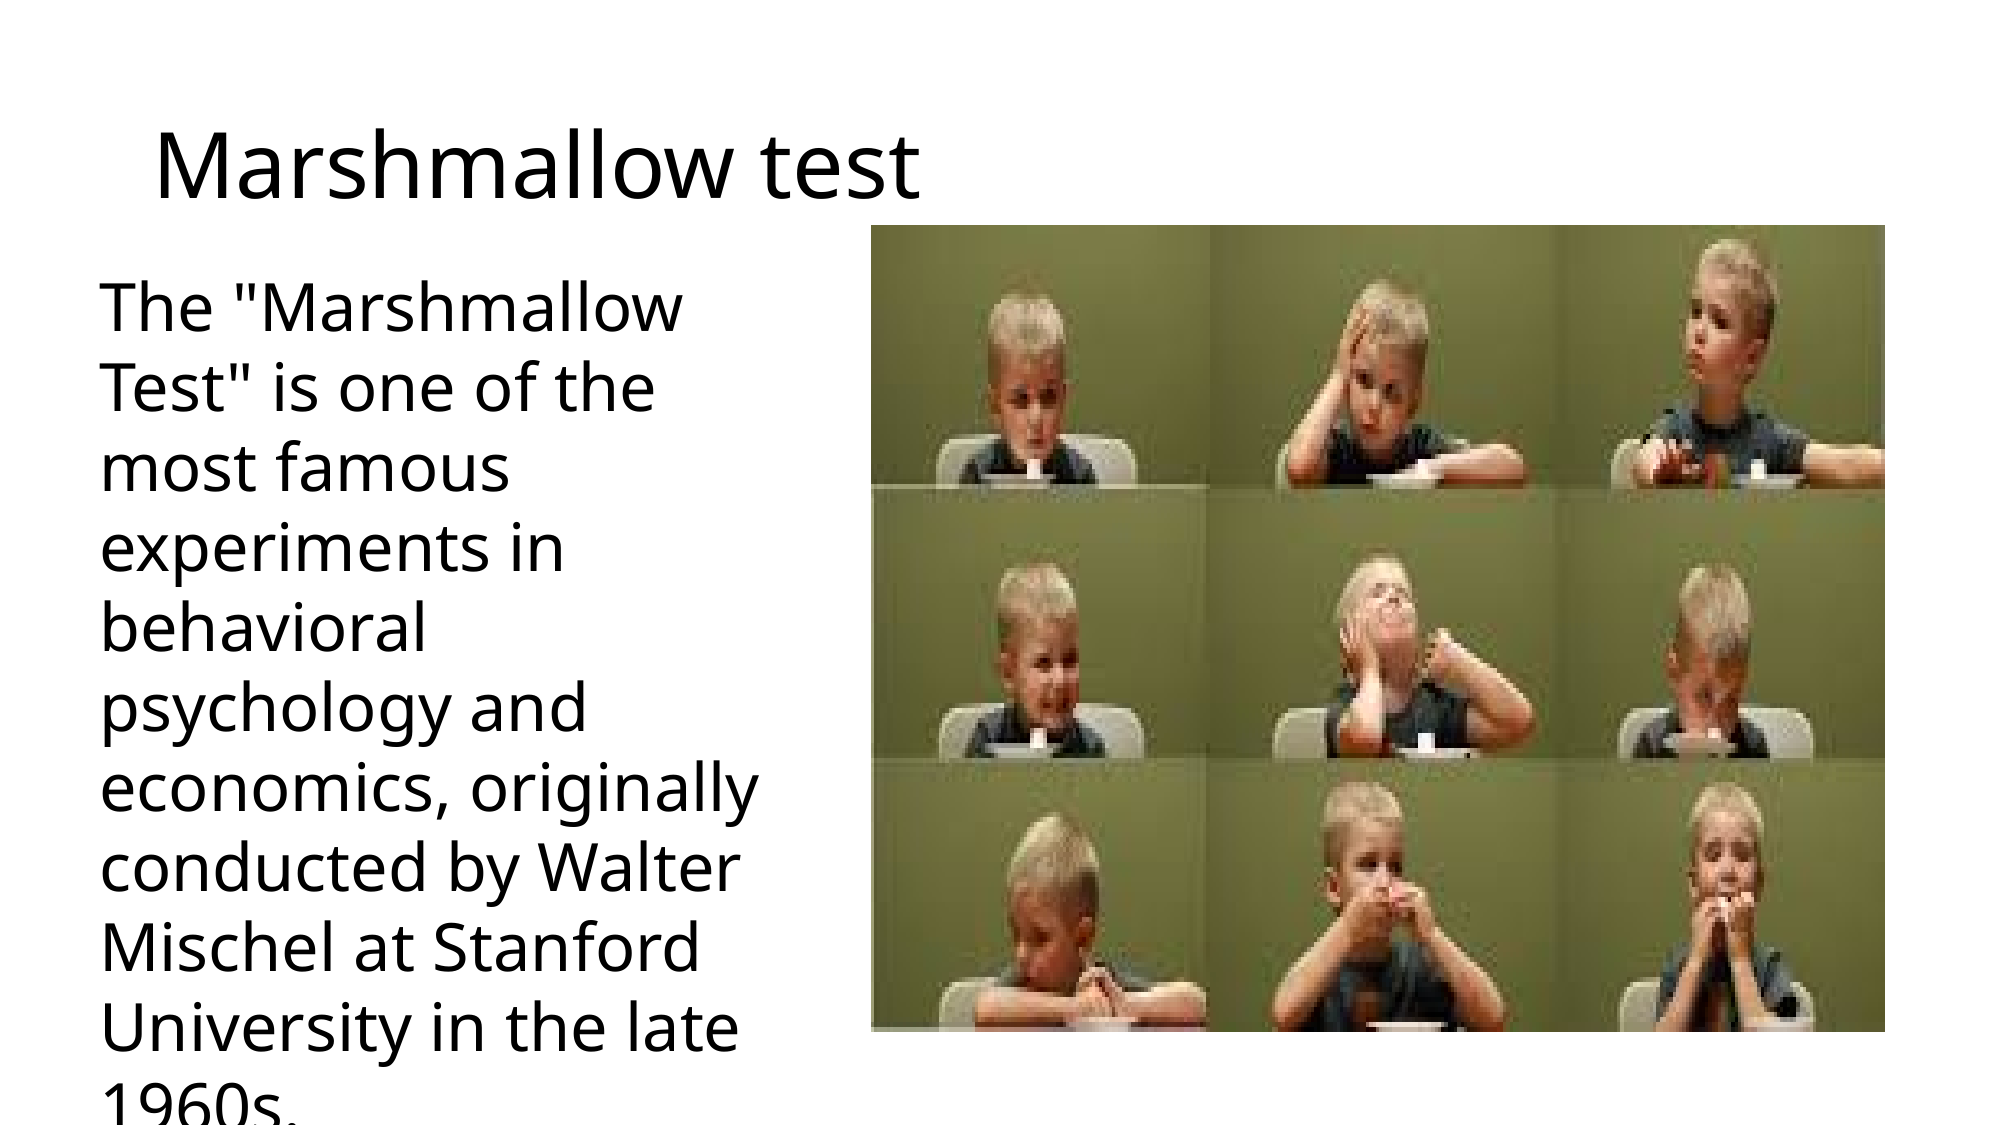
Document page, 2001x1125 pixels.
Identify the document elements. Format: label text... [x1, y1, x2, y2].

text_box The "Marshmallow Test" is one of the most famous experiments in behavioral psychology and economics, originally conducted by Walter Mischel at Stanford University in the late 1960s. [84, 257, 779, 1125]
title Marshmallow test [137, 59, 1863, 278]
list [871, 224, 1885, 1032]
